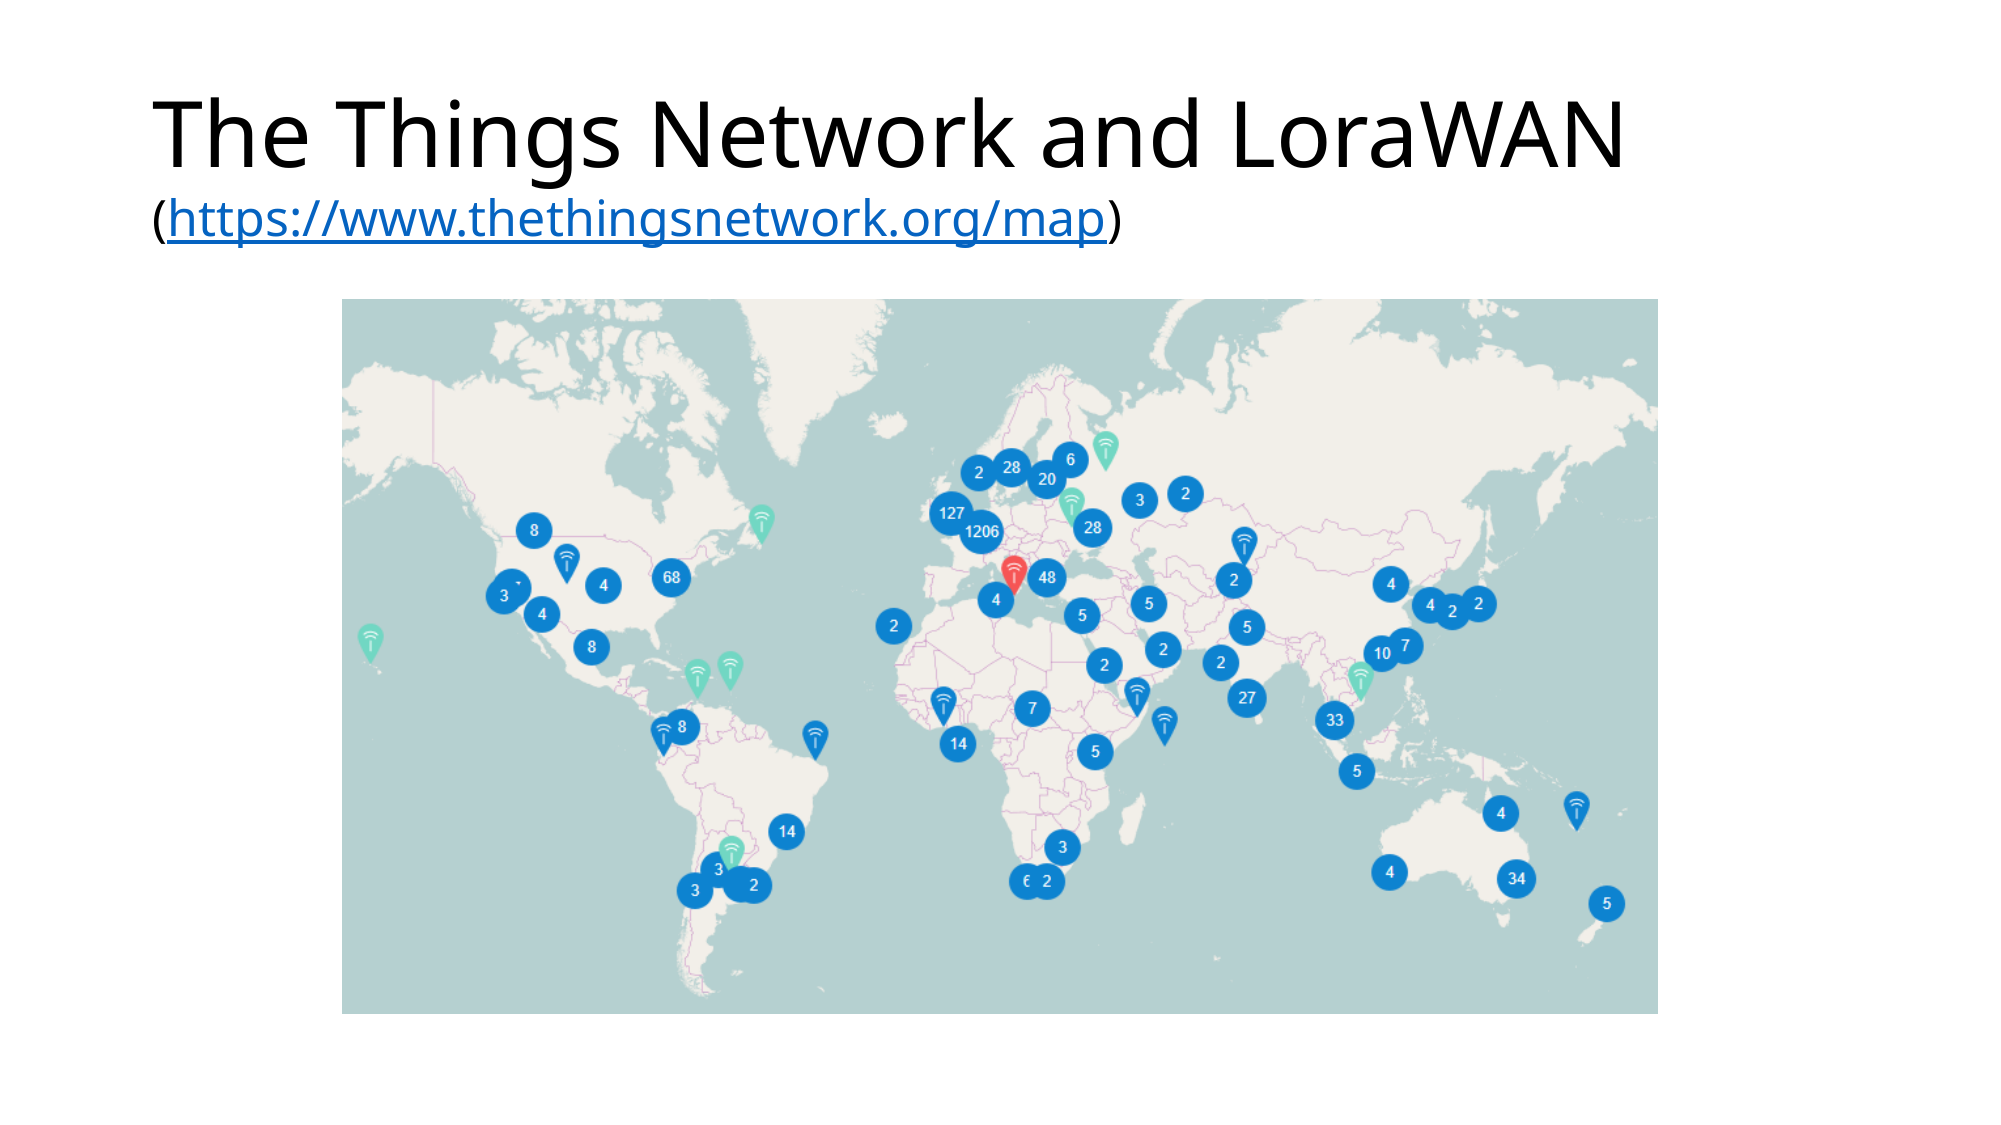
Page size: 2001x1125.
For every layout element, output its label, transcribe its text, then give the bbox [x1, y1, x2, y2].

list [342, 299, 1658, 1014]
title The Things Network and LoraWAN (https://www.thethingsnetwork.org/map) [137, 59, 1863, 278]
